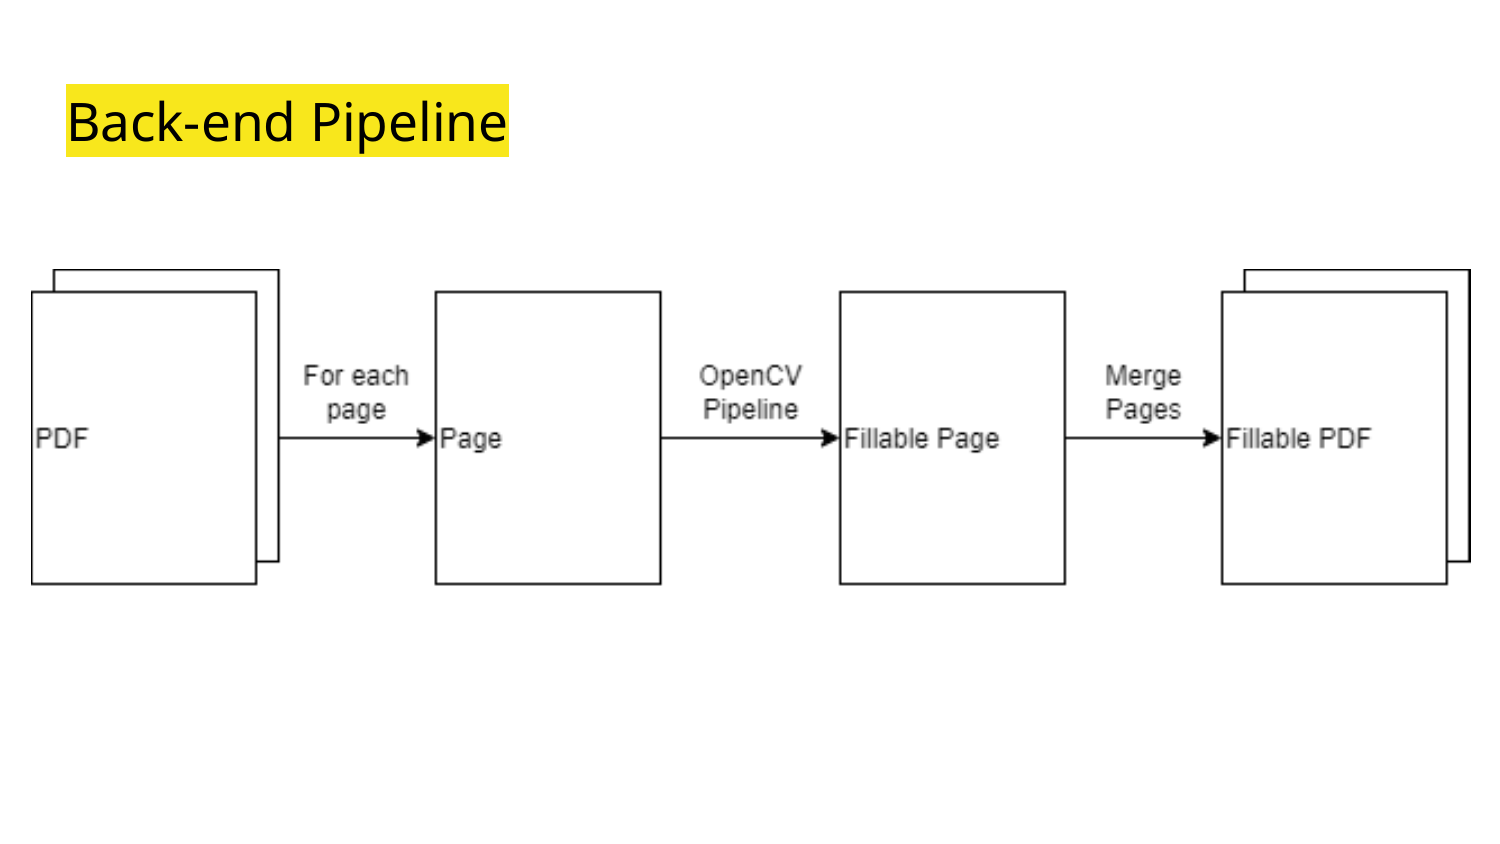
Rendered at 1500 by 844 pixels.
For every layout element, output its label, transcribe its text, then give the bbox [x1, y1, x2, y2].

title Back-end Pipeline [51, 72, 1449, 167]
picture [31, 269, 1471, 589]
